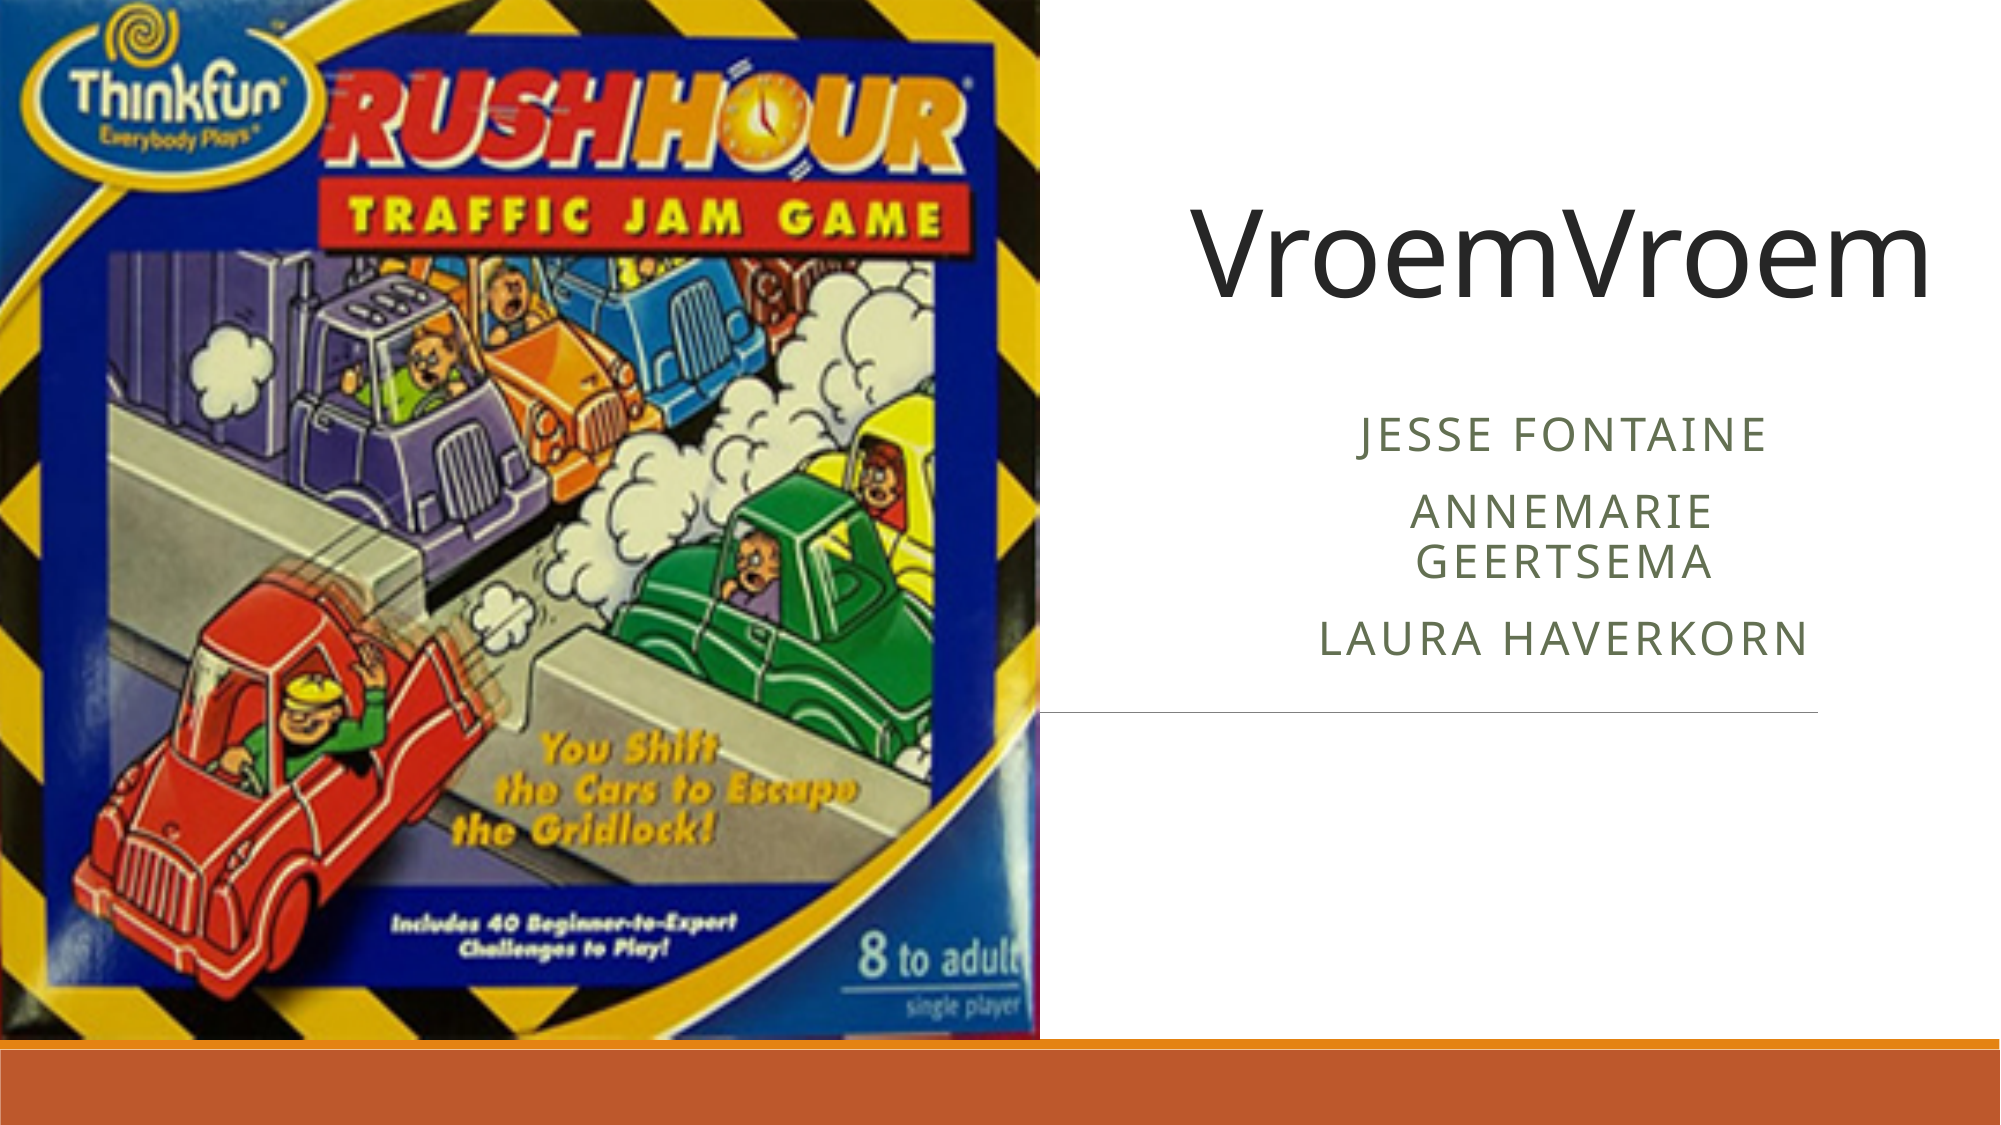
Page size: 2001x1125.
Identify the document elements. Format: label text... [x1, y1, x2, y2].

picture [0, 0, 1041, 1041]
title VroemVroem [1140, 90, 1986, 331]
subtitle Jesse Fontaine Annemarie geertsema Laura haverkorn [1246, 403, 1880, 675]
